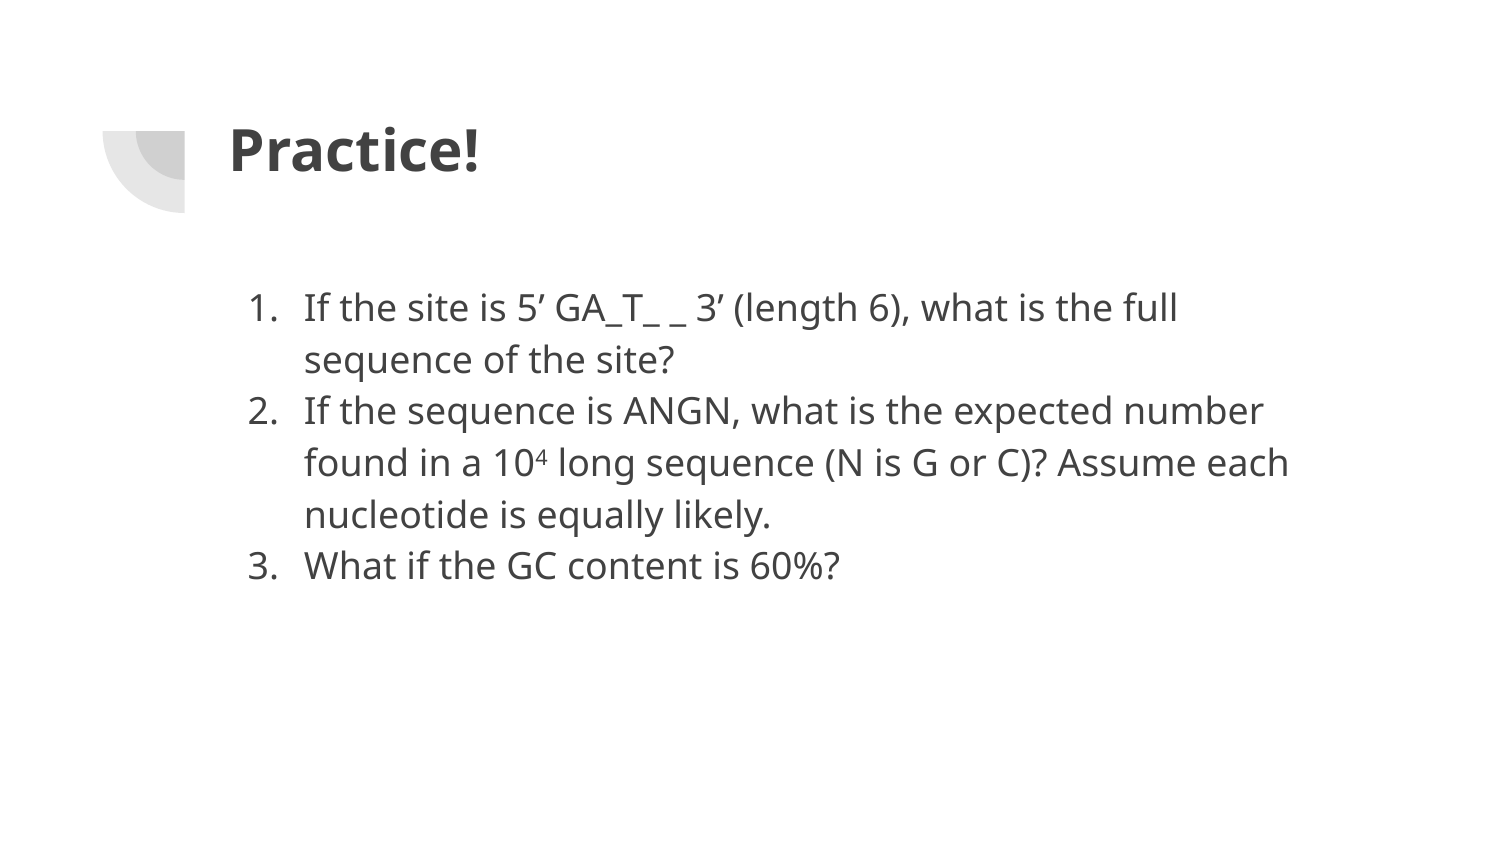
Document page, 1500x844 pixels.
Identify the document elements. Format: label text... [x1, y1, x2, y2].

title Practice! [213, 98, 1368, 262]
list If the site is 5’ GA_T_ _ 3’ (length 6), what is the full sequence of the site? If the sequence is ANGN, what is the expected number found in a 104 long sequence (N is G or C)? Assume each nucleotide is equally likely. What if the GC content is 60%? [213, 262, 1368, 744]
